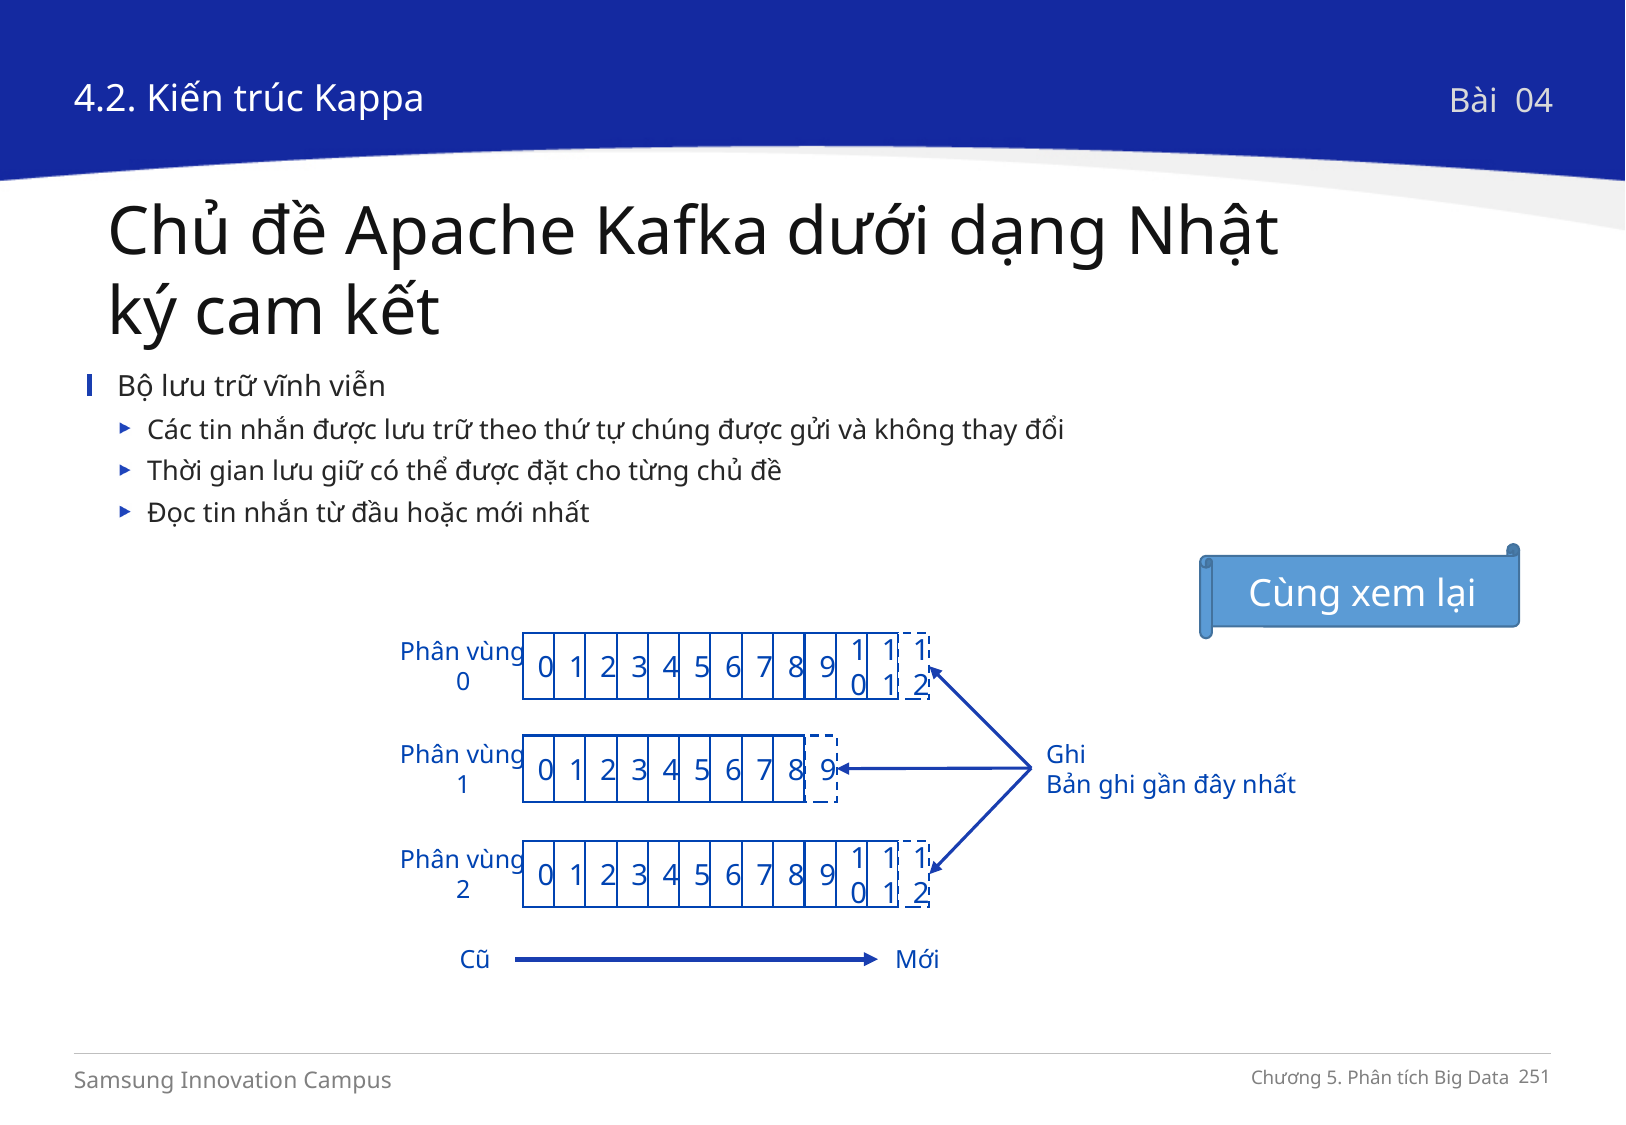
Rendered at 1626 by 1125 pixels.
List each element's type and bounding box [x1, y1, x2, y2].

list [1423, 79, 1554, 120]
picture [0, 0, 1625, 1125]
list [87, 365, 1531, 516]
text_box [389, 543, 1521, 982]
list [107, 227, 1292, 309]
list [73, 73, 1396, 119]
